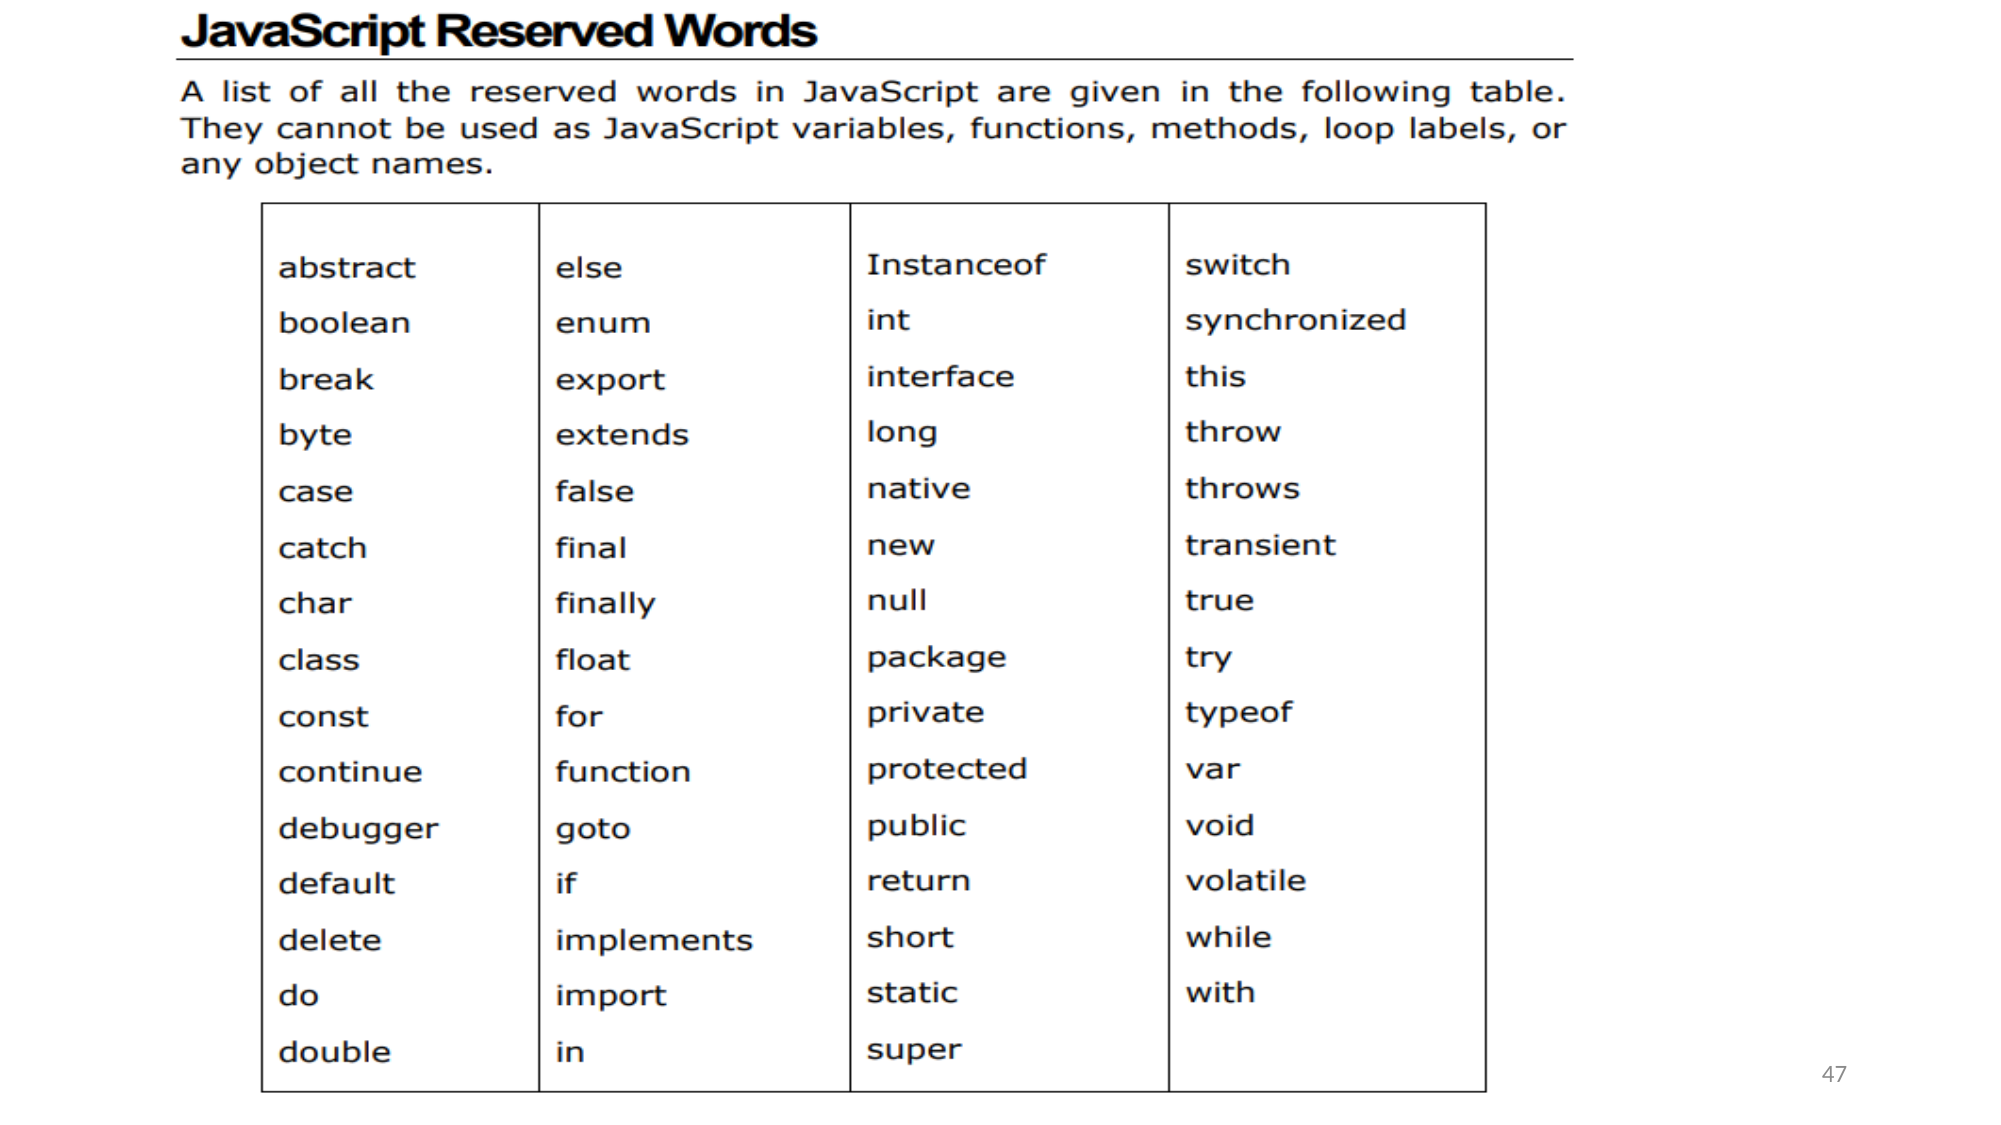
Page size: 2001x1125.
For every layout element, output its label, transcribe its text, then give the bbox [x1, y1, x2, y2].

picture [137, 0, 1591, 1125]
slide_number 47 [1591, 1042, 1863, 1103]
